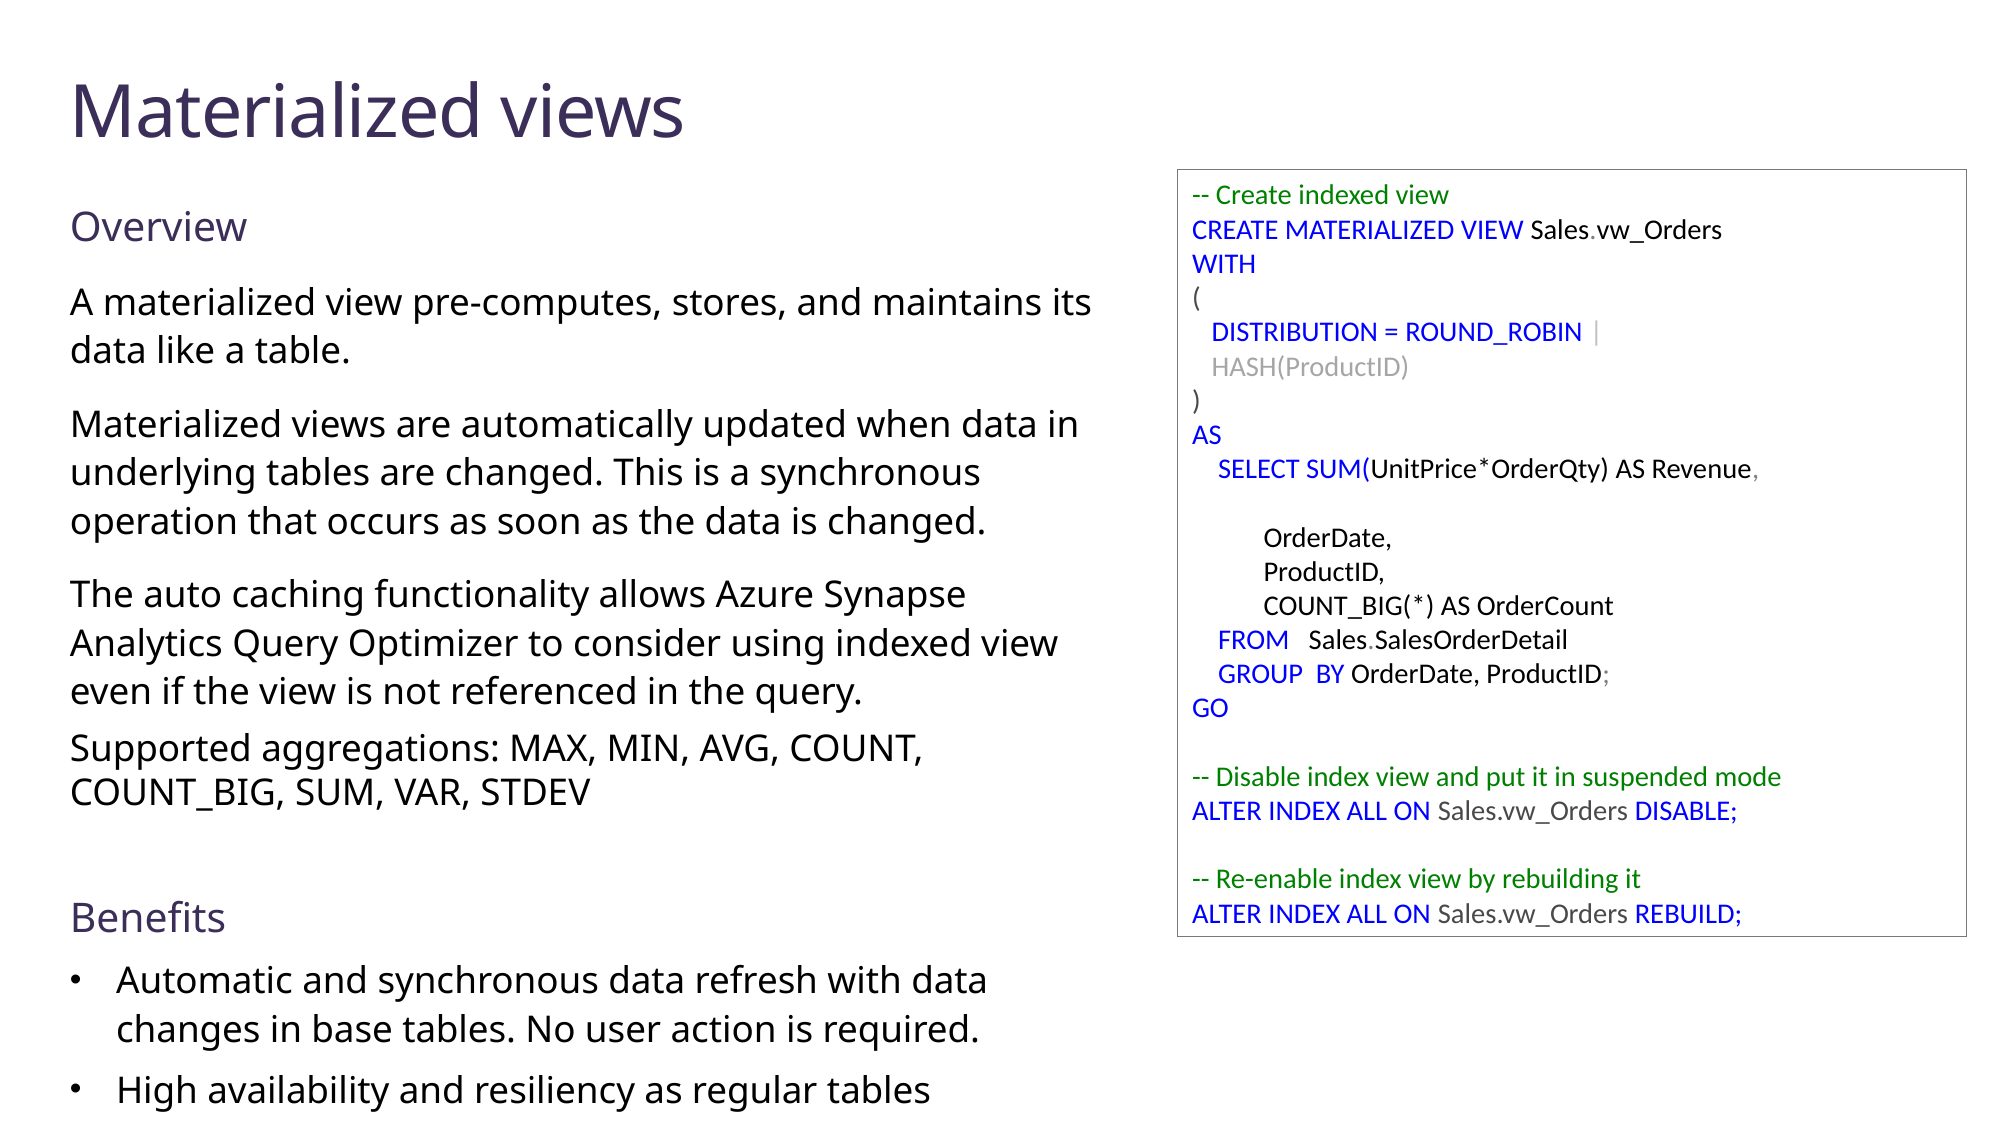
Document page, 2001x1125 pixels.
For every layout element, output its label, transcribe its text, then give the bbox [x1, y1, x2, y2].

list Overview A materialized view pre-computes, stores, and maintains its data like a table. Materialized views are automatically updated when data in underlying tables are changed. This is a synchronous operation that occurs as soon as the data is changed. The auto caching functionality allows Azure Synapse Analytics Query Optimizer to consider using indexed view even if the view is not referenced in the query. Supported aggregations: MAX, MIN, AVG, COUNT, COUNT_BIG, SUM, VAR, STDEV Benefits Automatic and synchronous data refresh with data changes in base tables. No user action is required. High availability and resiliency as regular tables [70, 195, 1099, 1117]
text_box -- Create indexed view CREATE MATERIALIZED VIEW Sales.vw_Orders WITH ( DISTRIBUTION = ROUND_ROBIN | HASH(ProductID) ) AS SELECT SUM(UnitPrice*OrderQty) AS Revenue, OrderDate, ProductID, COUNT_BIG(*) AS OrderCount FROM Sales.SalesOrderDetail GROUP BY OrderDate, ProductID; GO -- Disable index view and put it in suspended mode ALTER INDEX ALL ON Sales.vw_Orders DISABLE; -- Re-enable index view by rebuilding it ALTER INDEX ALL ON Sales.vw_Orders REBUILD; [1177, 169, 1967, 937]
title Materialized views [69, 36, 1930, 158]
